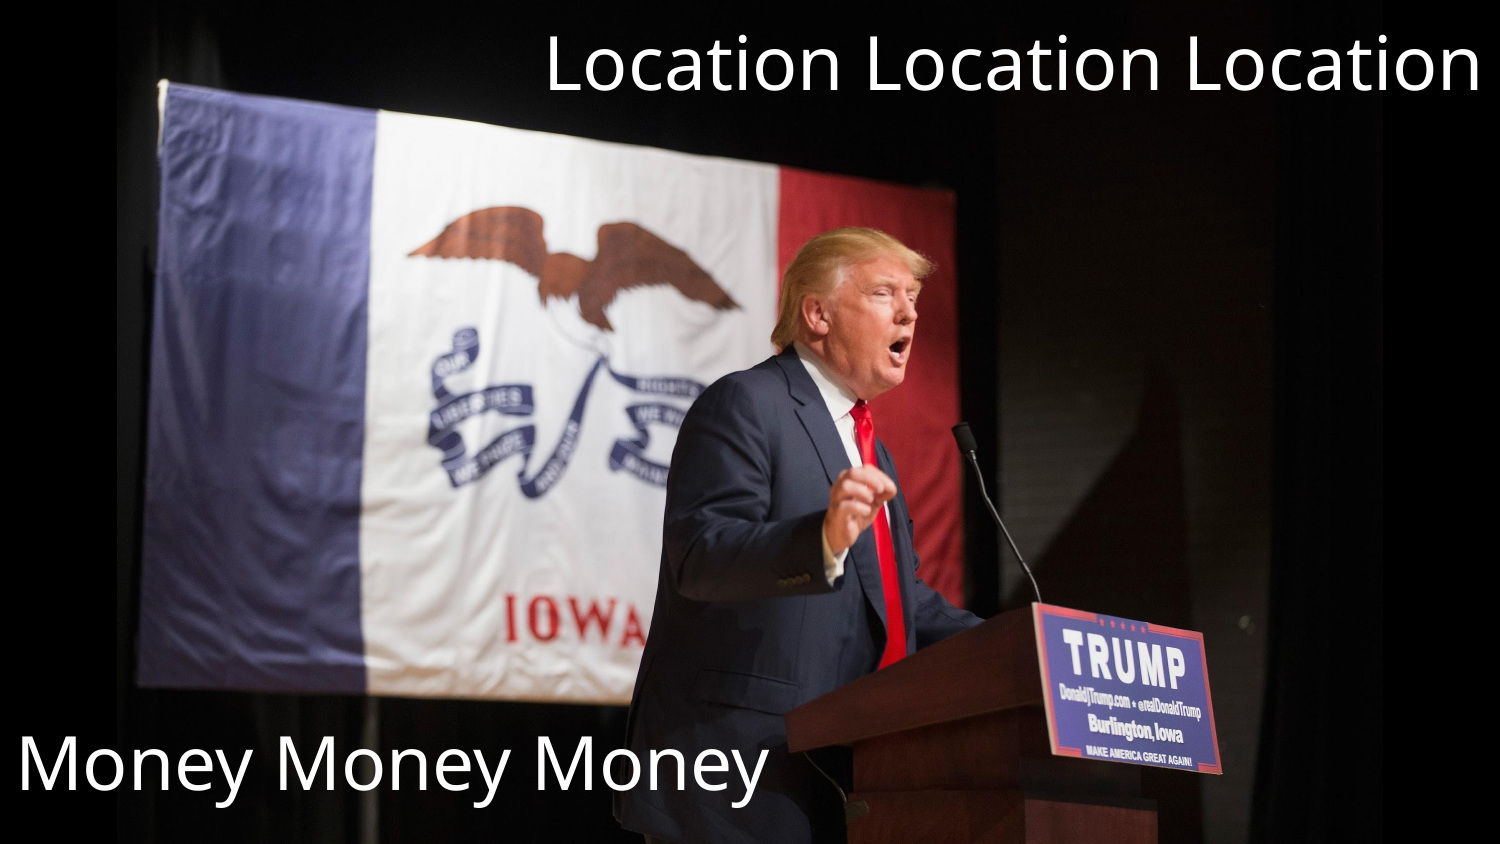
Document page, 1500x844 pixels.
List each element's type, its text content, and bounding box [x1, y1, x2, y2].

picture [116, 0, 1383, 844]
text_box Location Location Location [1384, 0, 1500, 126]
text_box Money Money Money [0, 700, 111, 836]
